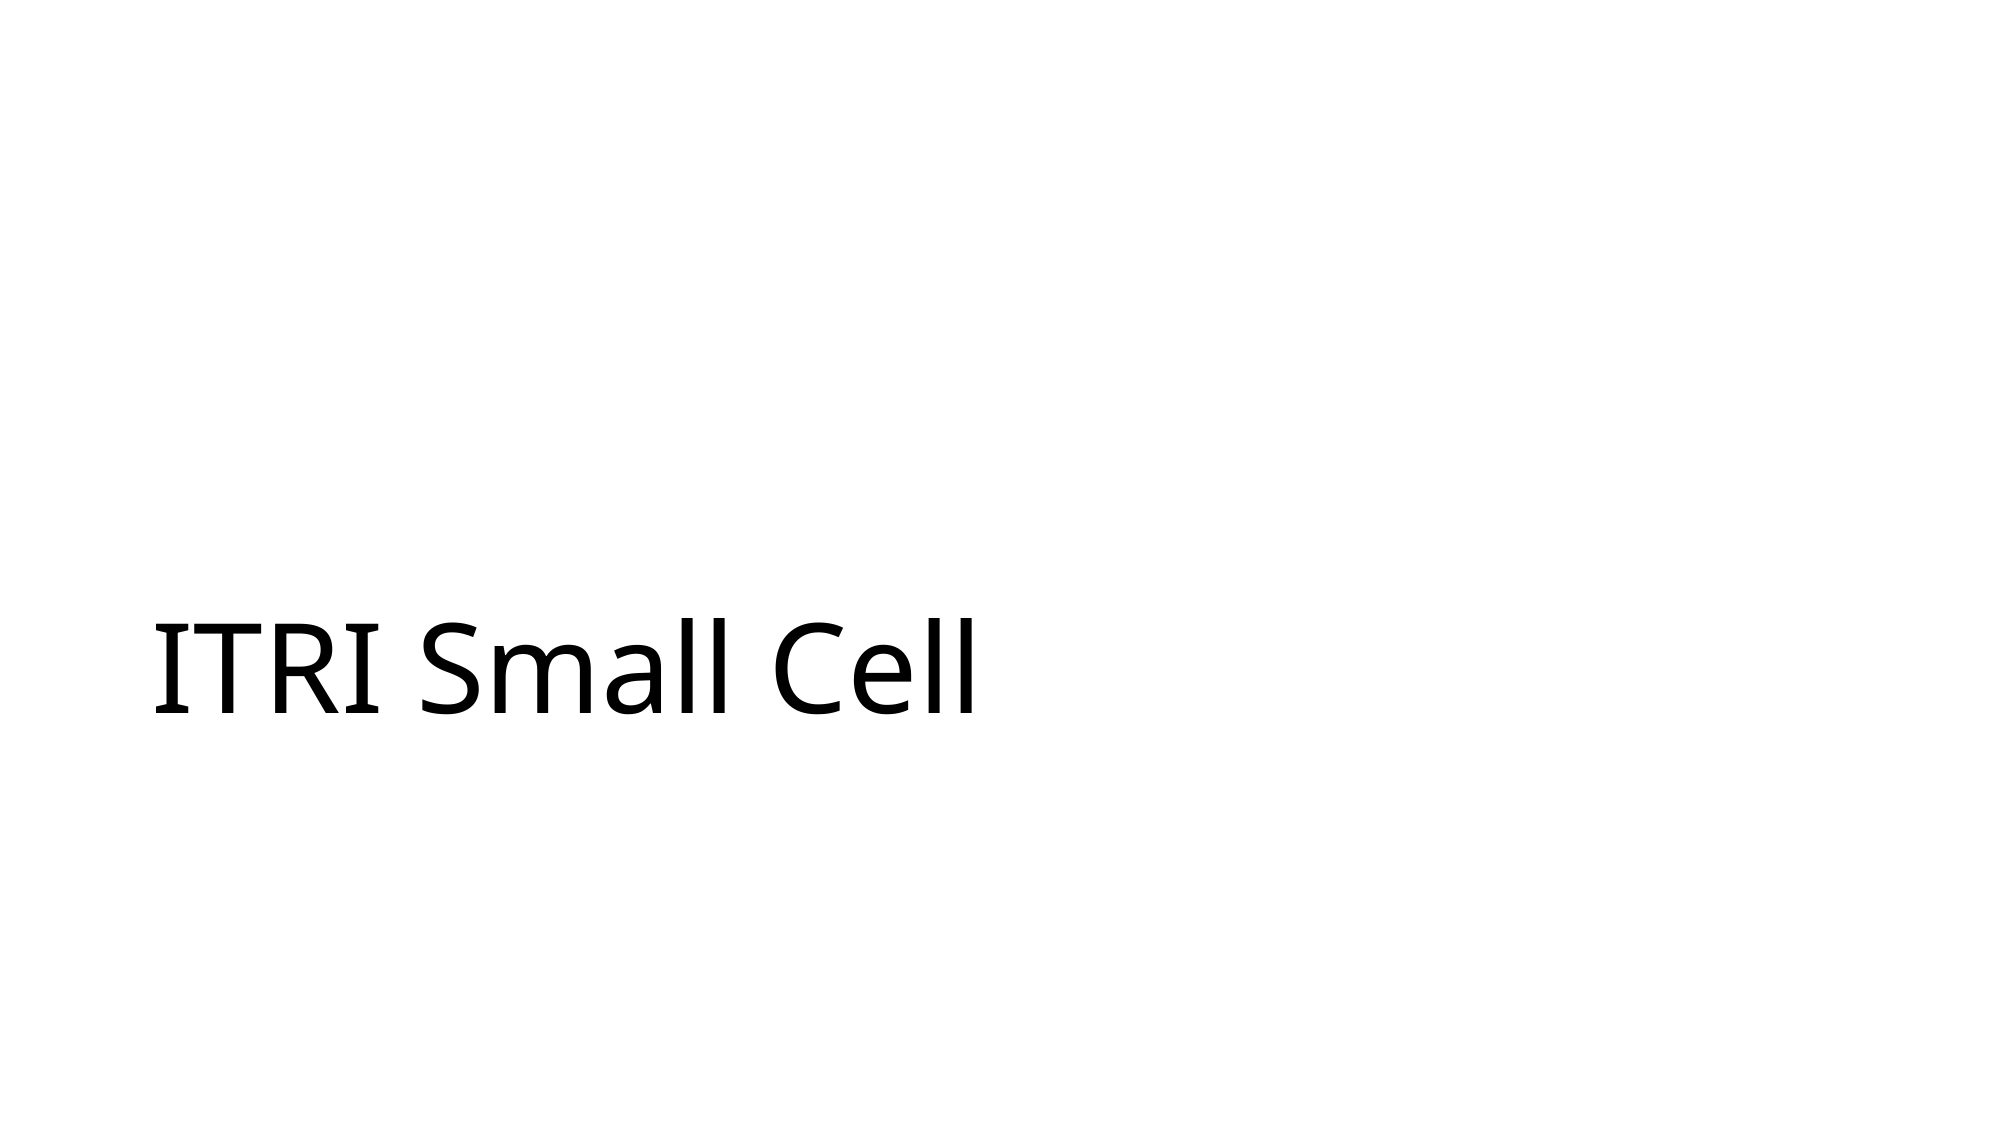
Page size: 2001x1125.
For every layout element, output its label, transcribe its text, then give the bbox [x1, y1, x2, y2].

title ITRI Small Cell [136, 280, 1862, 749]
